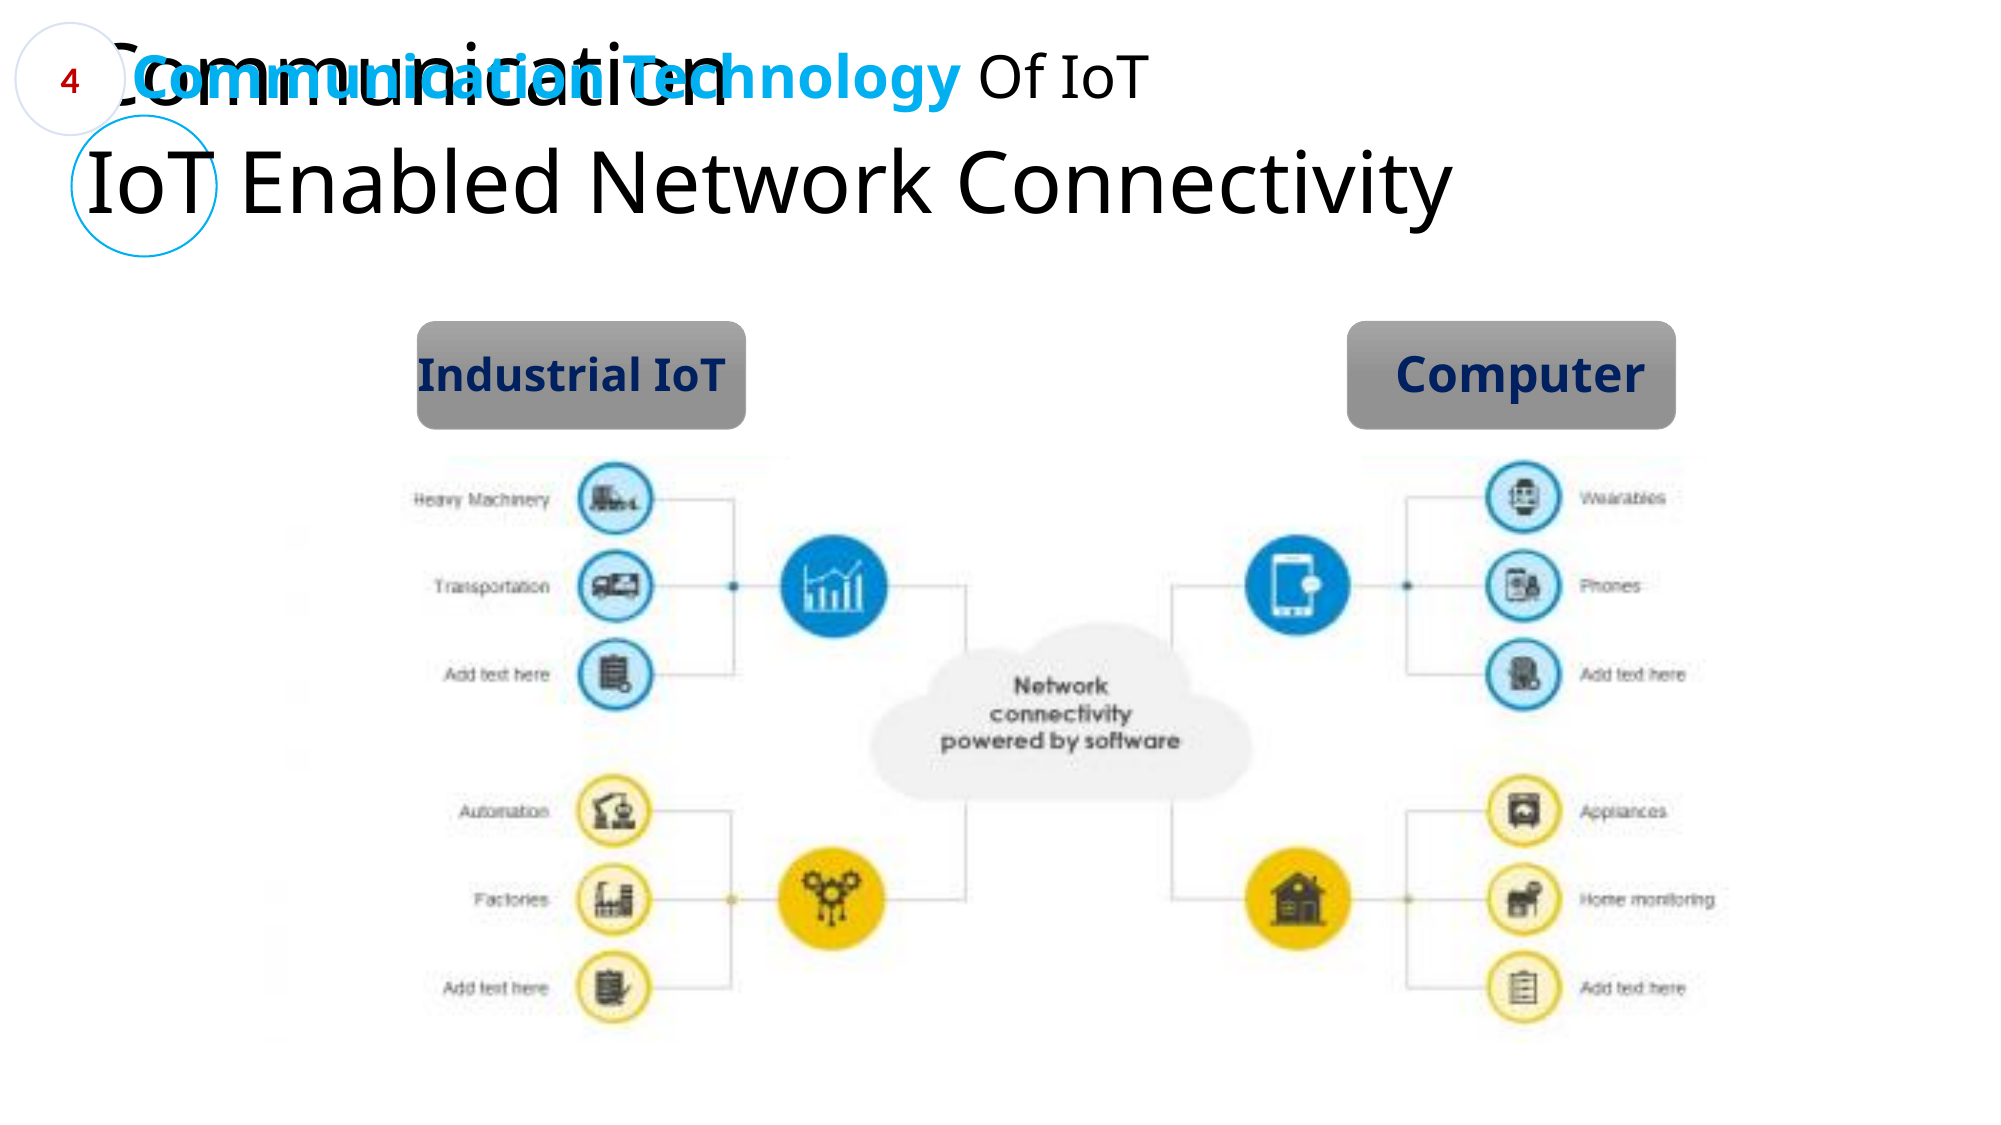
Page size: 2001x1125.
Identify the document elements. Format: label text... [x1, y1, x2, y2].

title Communication [86, 23, 1797, 131]
text_box Computer [1347, 323, 1695, 430]
text_box Industrial IoT [398, 323, 746, 430]
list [264, 456, 1867, 1043]
text_box Communication Technology Of IoT [116, 36, 1182, 123]
text_box IoT Enabled Network Connectivity [71, 131, 1797, 241]
text_box [97, 241, 192, 258]
text_box 4 [14, 21, 116, 137]
